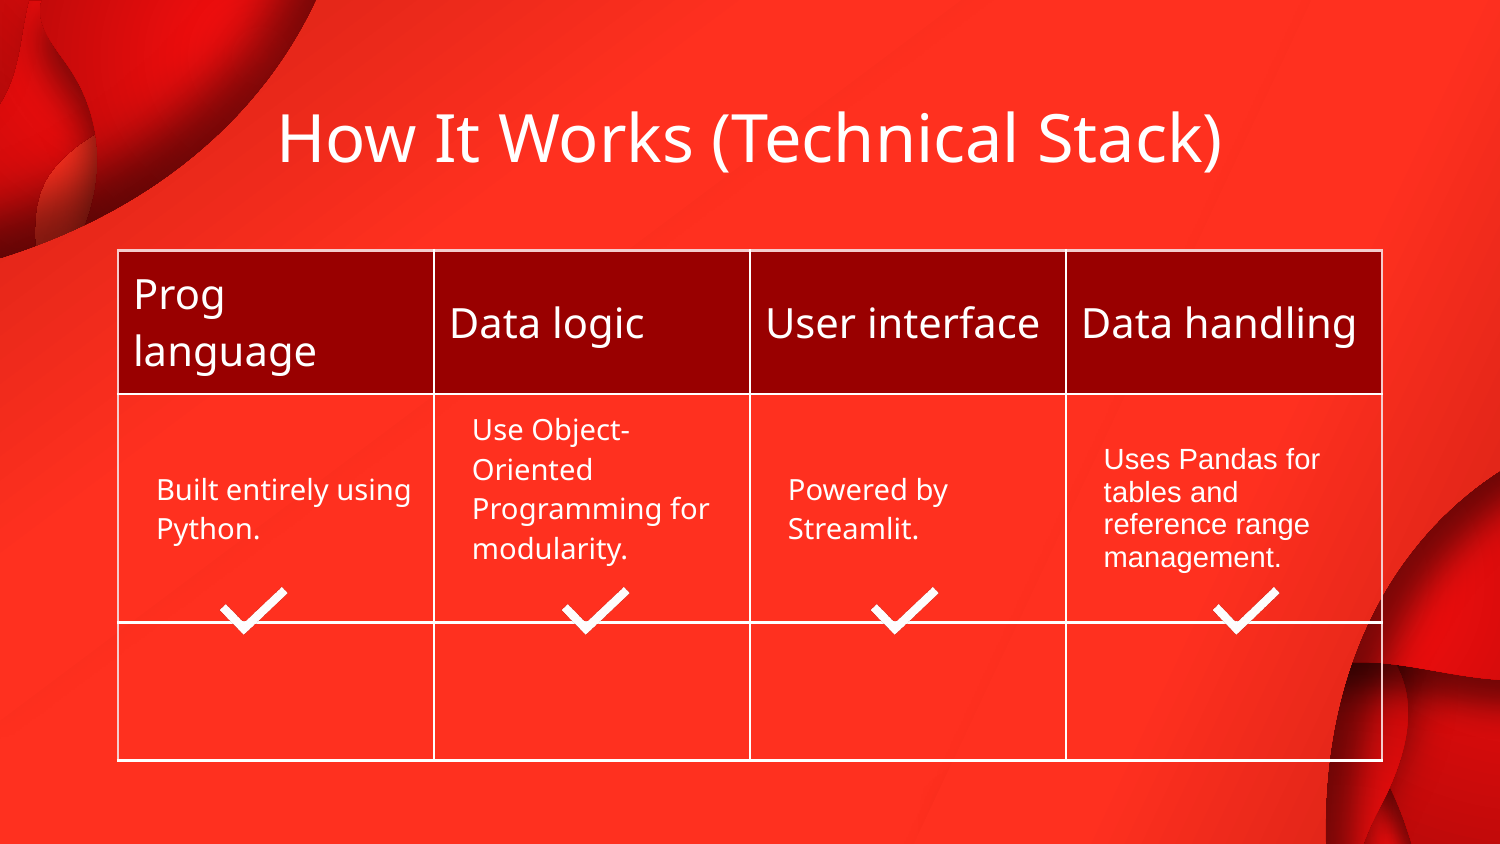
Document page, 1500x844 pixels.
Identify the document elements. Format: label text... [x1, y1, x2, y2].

table_header User interface [751, 252, 1065, 393]
table_cell [751, 624, 1065, 759]
table_header Data logic [435, 252, 749, 393]
table_header Data handling [1067, 252, 1381, 393]
table_cell Use Object-Oriented Programming for modularity. [435, 395, 749, 621]
table_cell [435, 624, 749, 759]
table_cell [1067, 624, 1381, 759]
table_header Prog language [119, 252, 433, 393]
table_cell Uses Pandas for tables and reference range management. [1067, 395, 1381, 621]
title How It Works (Technical Stack) [118, 88, 1382, 183]
table_cell [119, 624, 433, 759]
table_cell Built entirely using Python. [119, 395, 433, 621]
picture [1210, 575, 1282, 647]
table_cell Powered by Streamlit. [751, 395, 1065, 621]
picture [218, 575, 290, 647]
picture [868, 575, 940, 647]
picture [560, 575, 632, 647]
